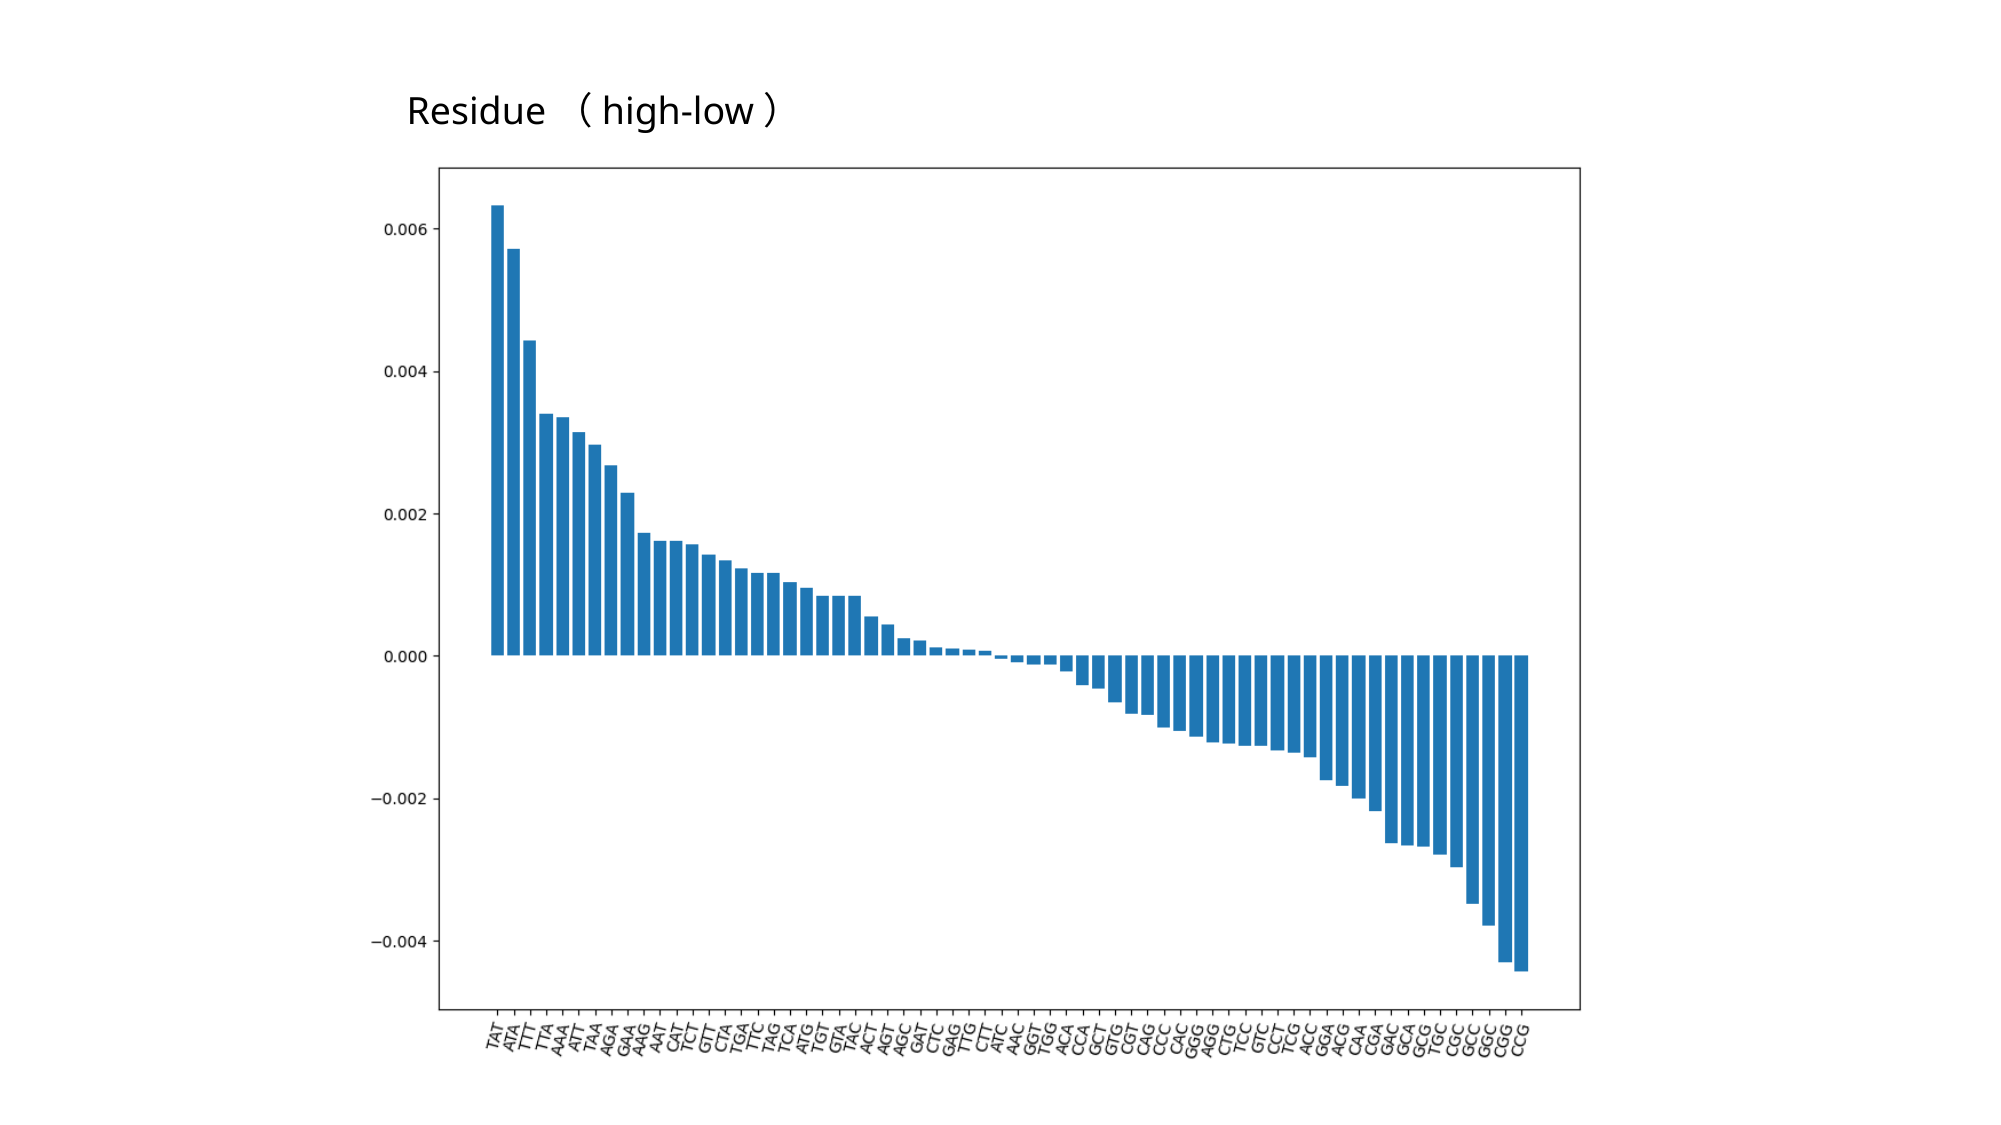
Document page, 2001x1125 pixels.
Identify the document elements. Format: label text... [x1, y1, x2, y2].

picture [354, 139, 1614, 1078]
text_box Residue（high-low） [391, 79, 816, 139]
